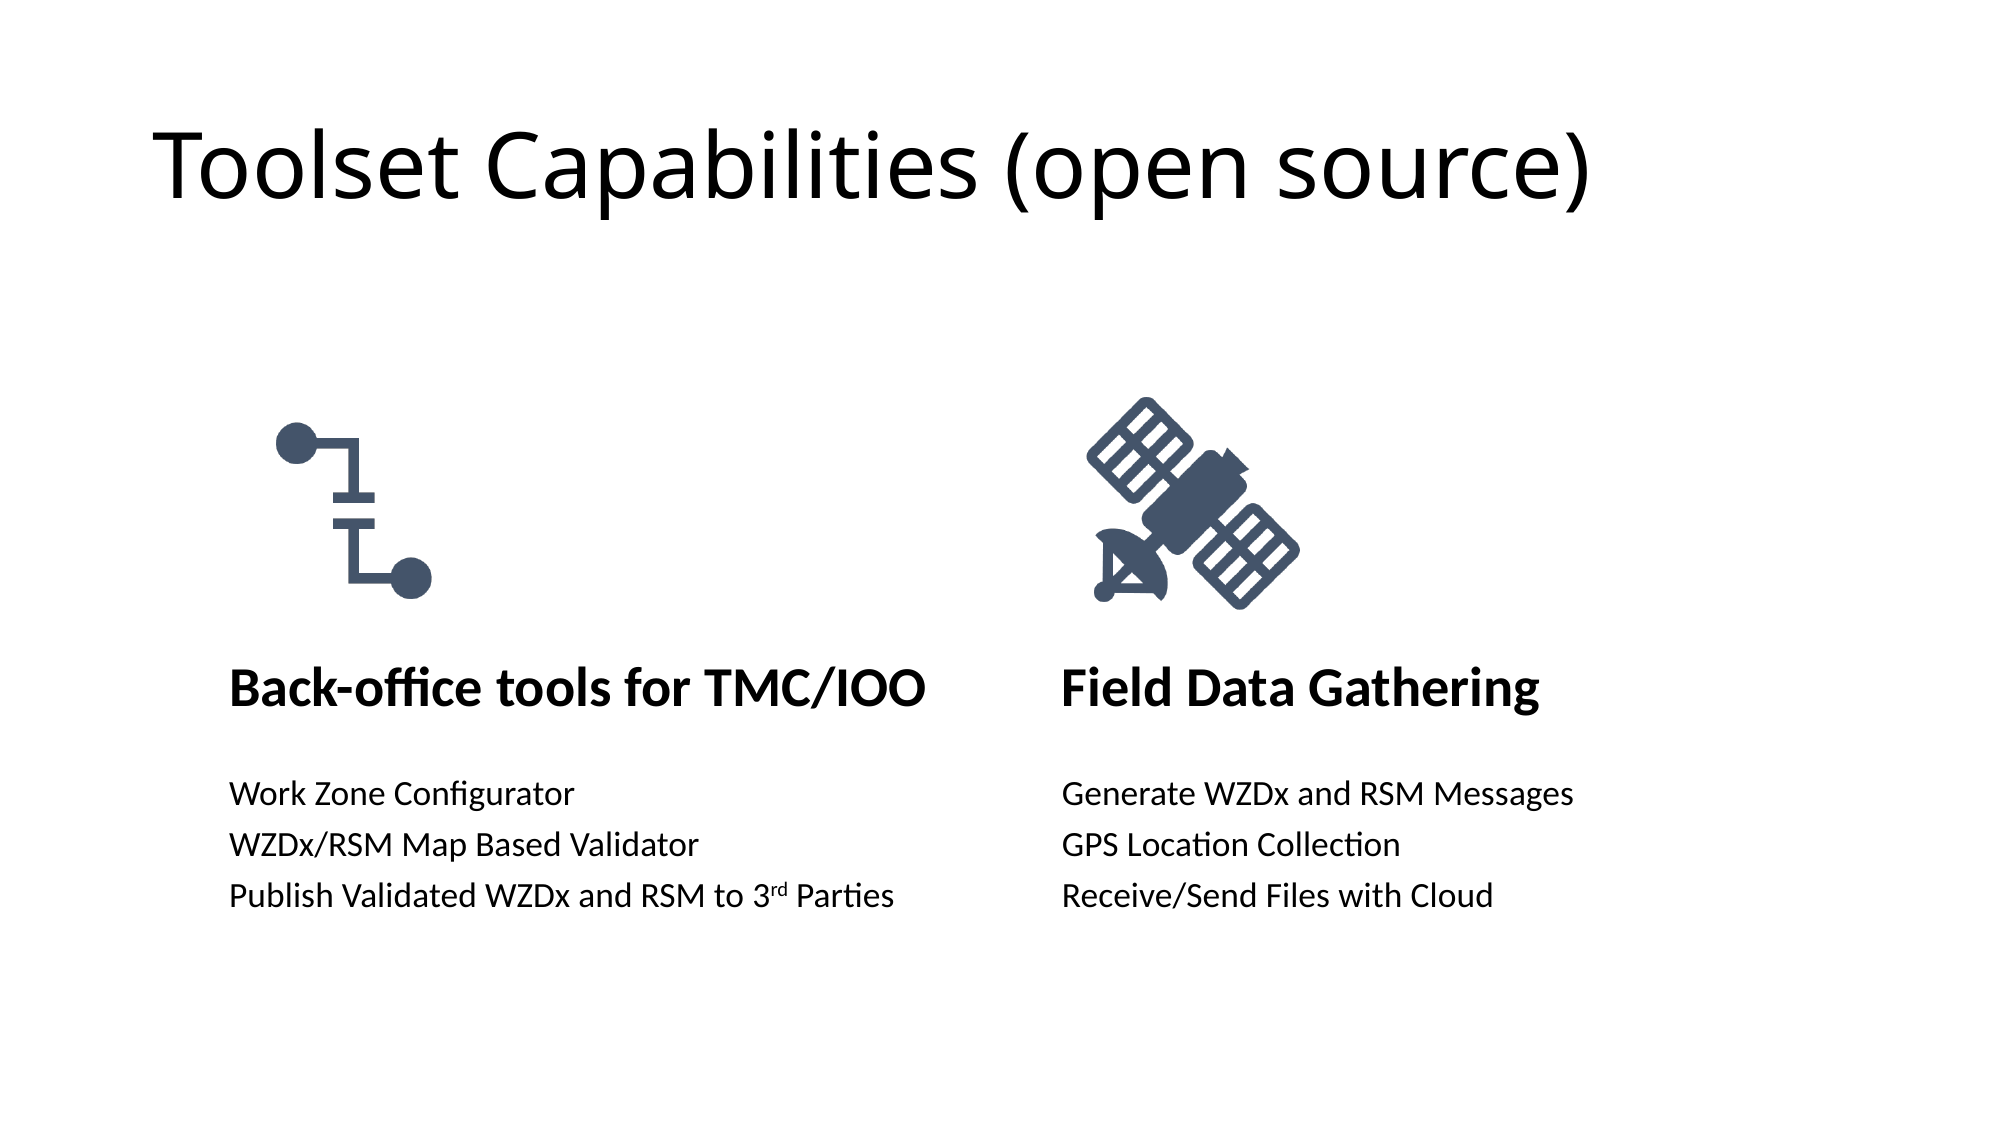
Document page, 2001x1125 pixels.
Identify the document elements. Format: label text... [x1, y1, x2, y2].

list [137, 299, 1863, 1014]
title Toolset Capabilities (open source) [137, 59, 1863, 278]
